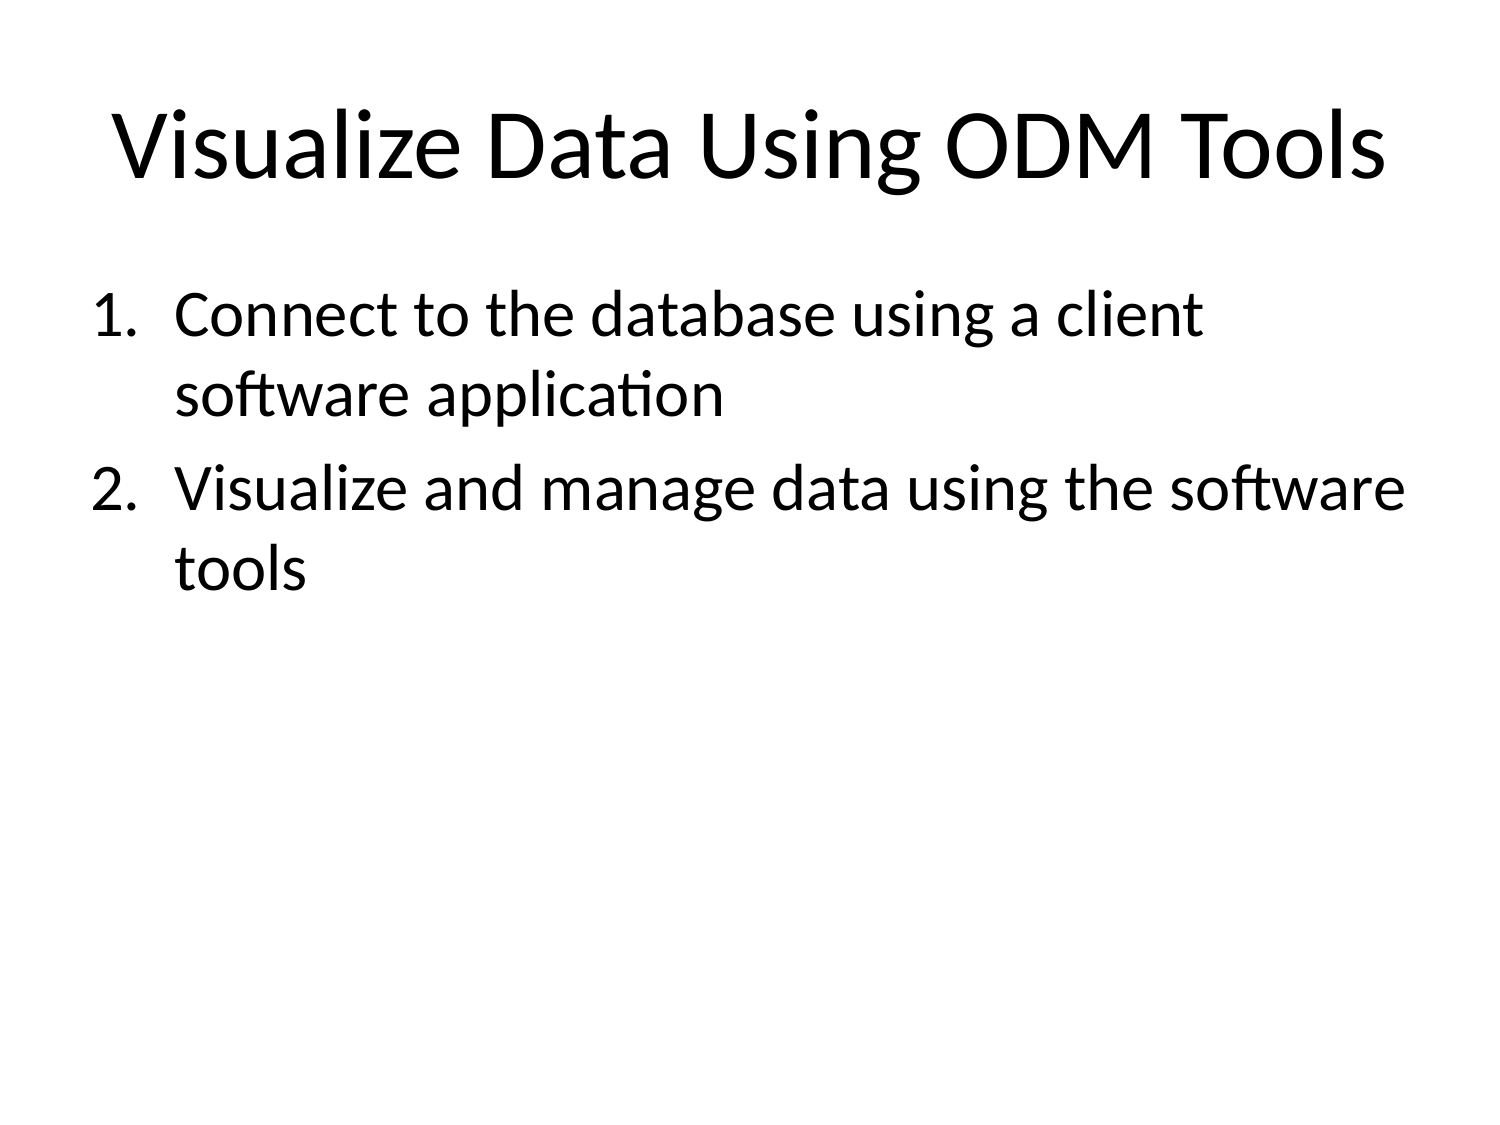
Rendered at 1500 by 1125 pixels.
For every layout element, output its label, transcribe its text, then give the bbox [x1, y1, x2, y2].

list Connect to the database using a client software application Visualize and manage data using the software tools [75, 262, 1425, 1005]
title Visualize Data Using ODM Tools [75, 45, 1425, 233]
